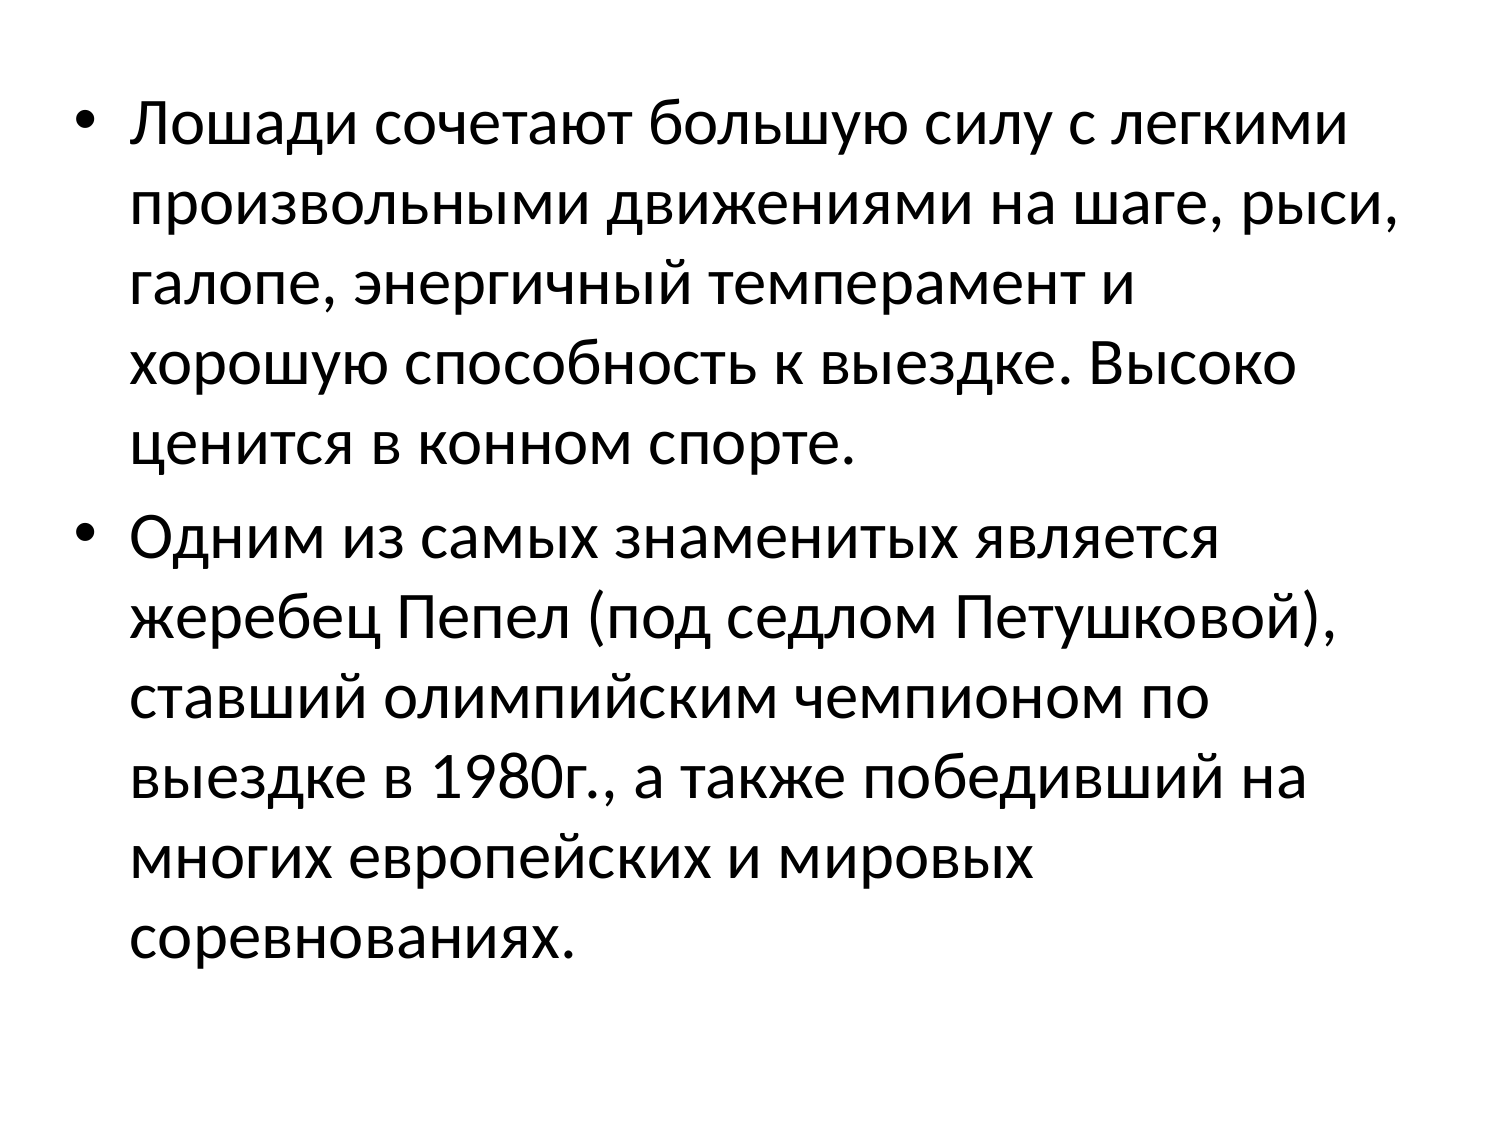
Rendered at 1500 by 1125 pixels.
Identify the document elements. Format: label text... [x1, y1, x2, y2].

list Лошади сочетают большую силу с легкими произвольными движениями на шаге, рыси, галопе, энергичный темперамент и хорошую способность к выездке. Высоко ценится в конном спорте. Одним из самых знаменитых является жеребец Пепел (под седлом Петушковой), ставший олимпийским чемпионом по выездке в 1980г., а также победивший на многих европейских и мировых соревнованиях. [58, 70, 1425, 1005]
